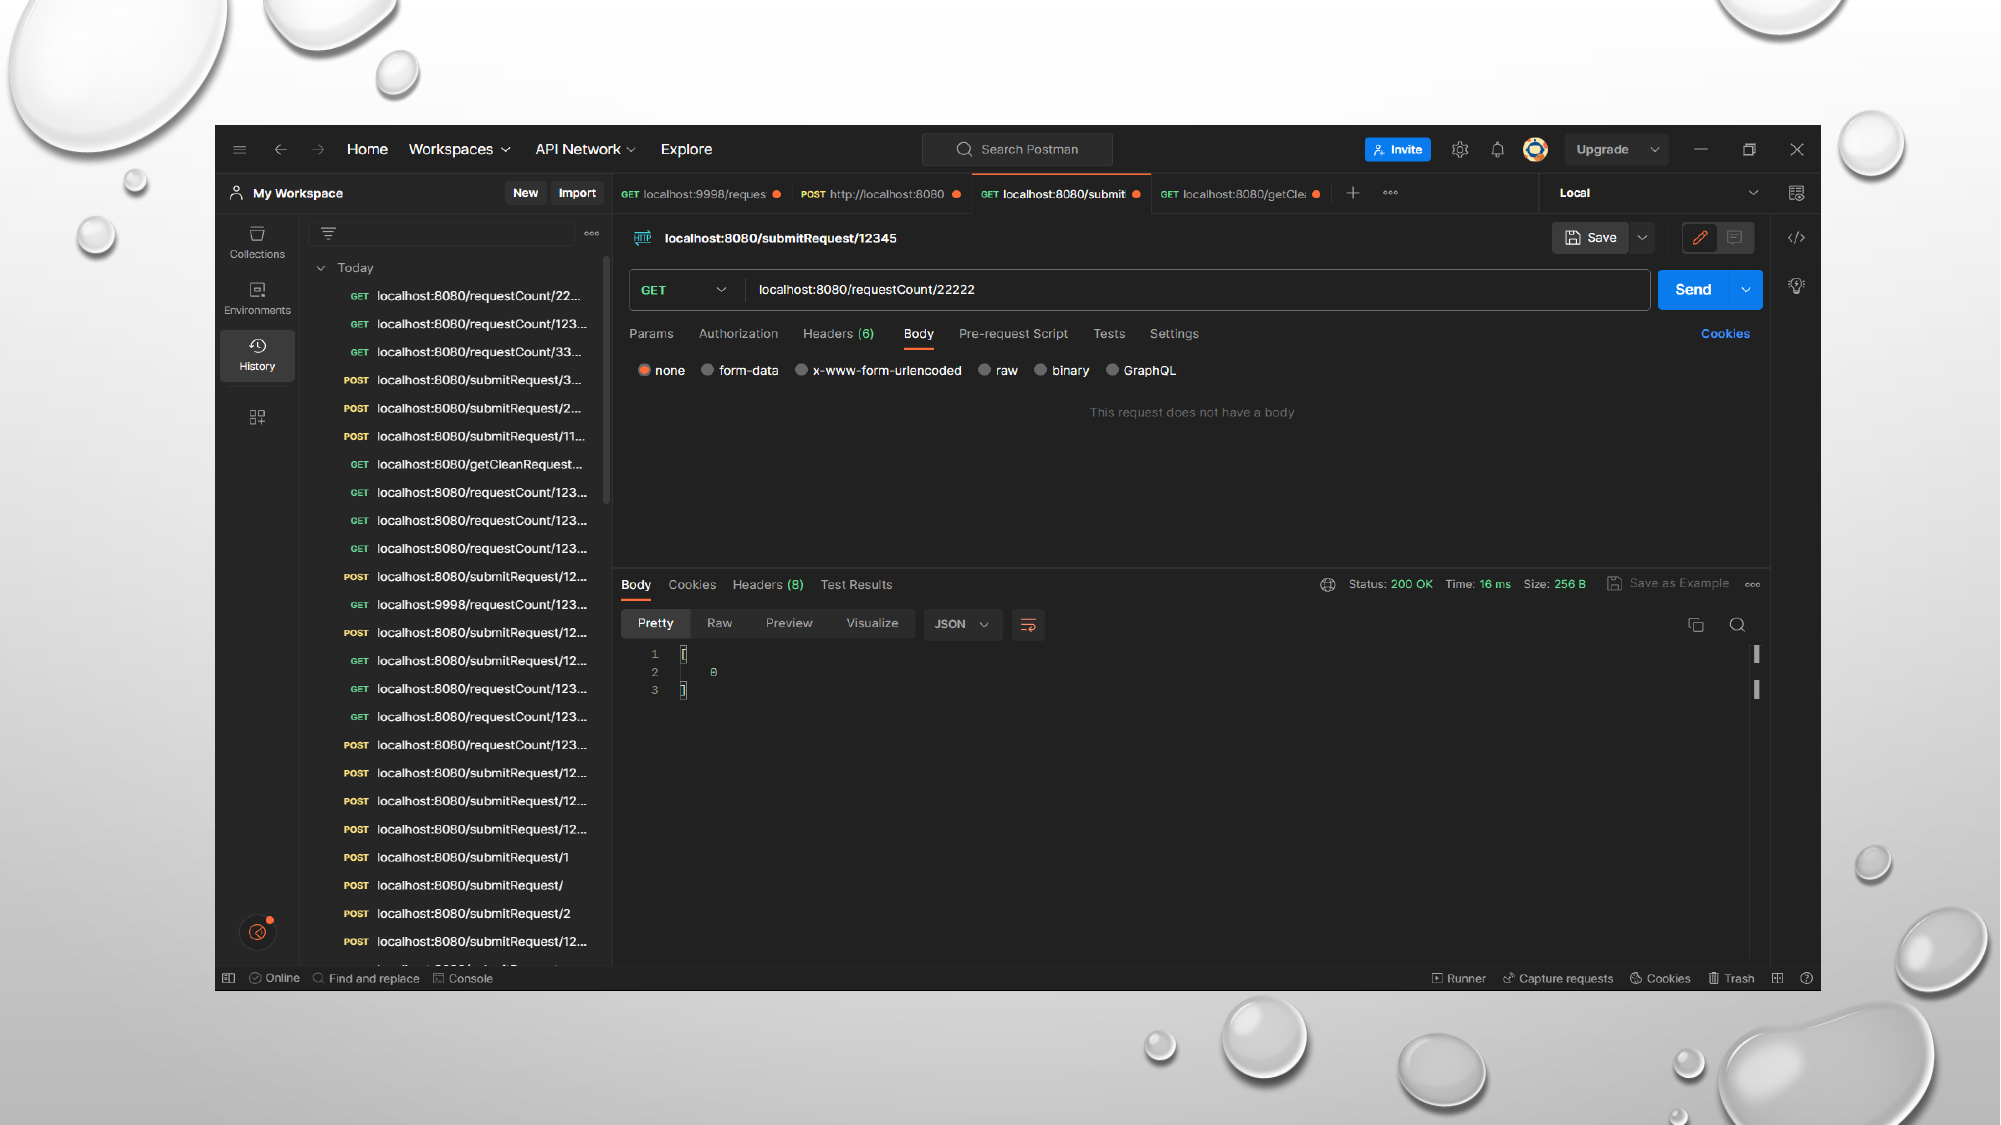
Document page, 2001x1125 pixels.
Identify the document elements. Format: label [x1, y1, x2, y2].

picture [0, 0, 2000, 1125]
list [215, 125, 1821, 991]
